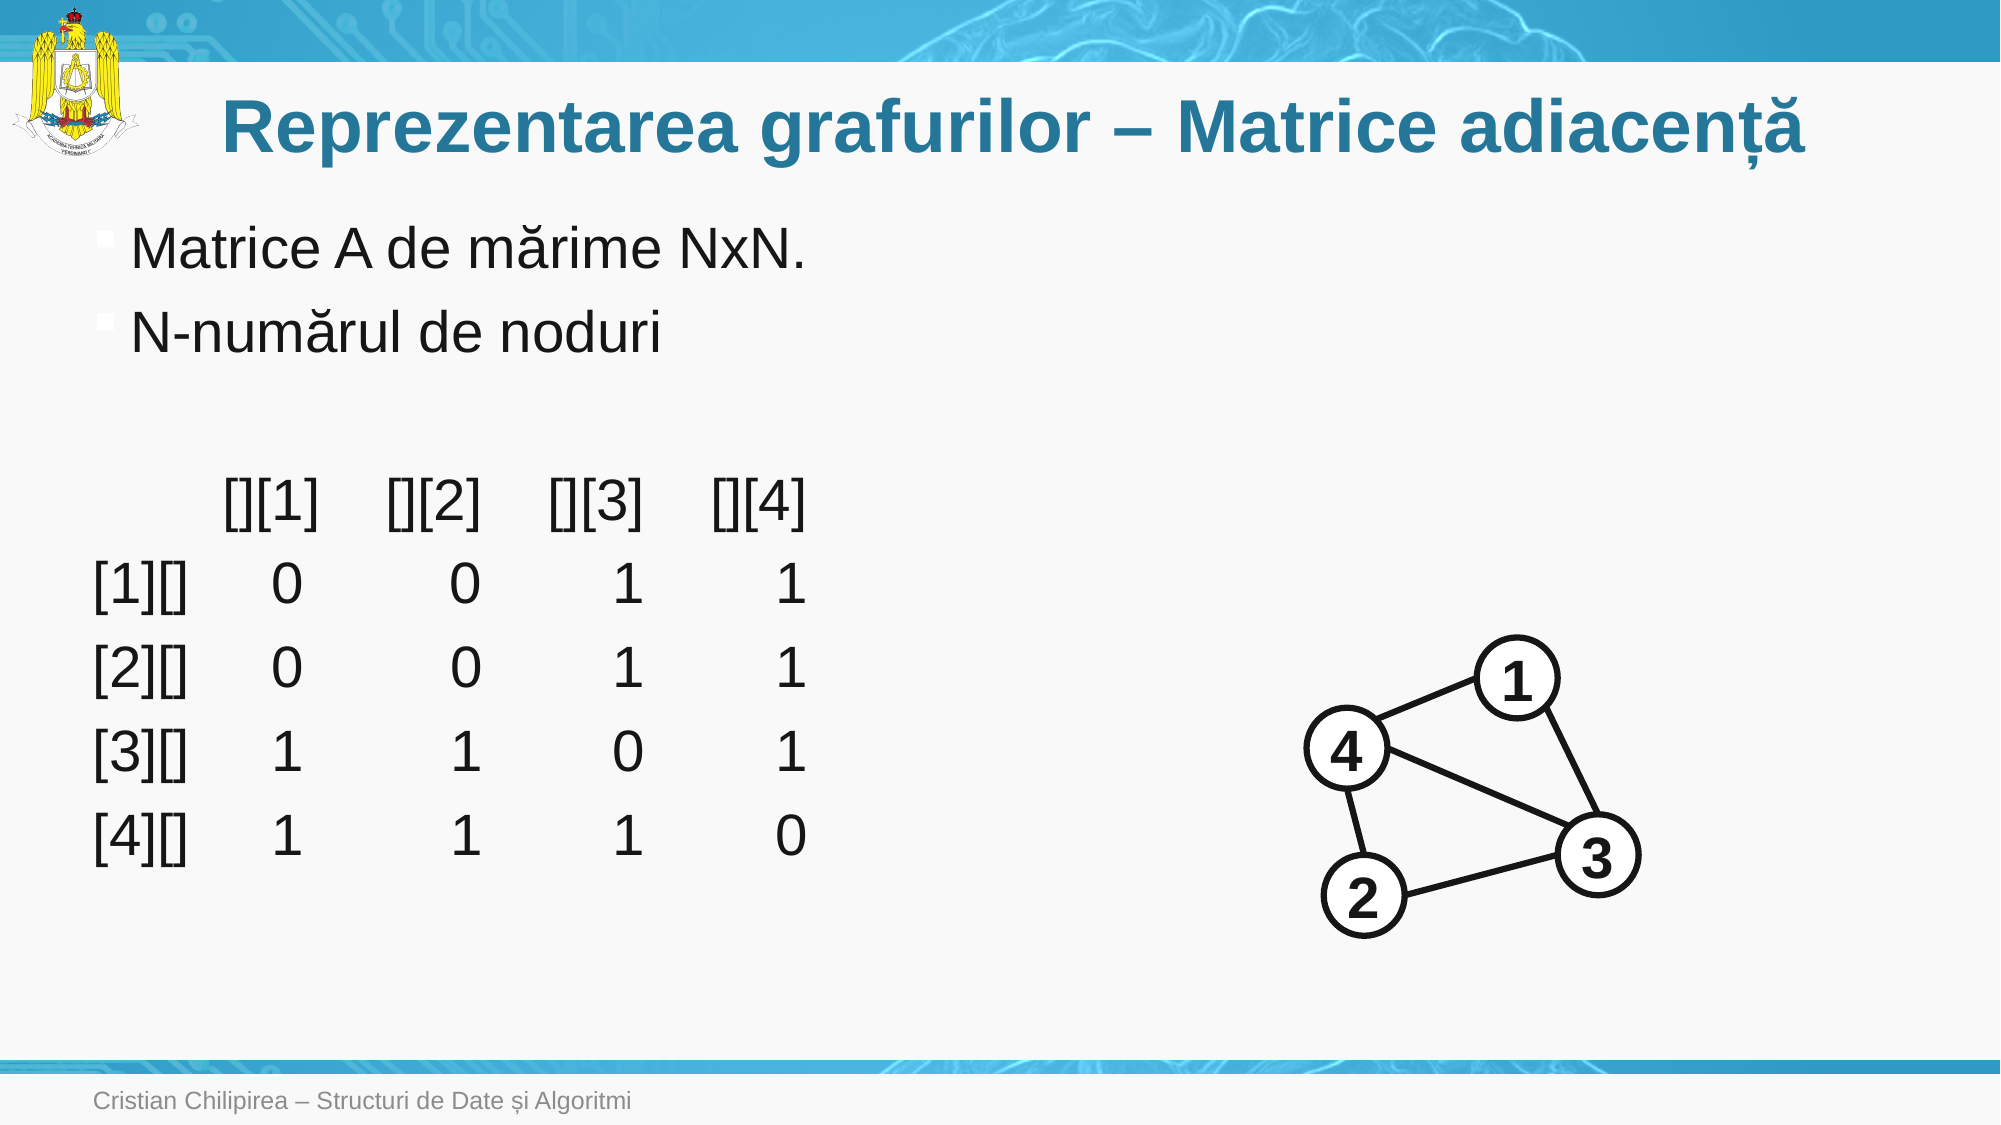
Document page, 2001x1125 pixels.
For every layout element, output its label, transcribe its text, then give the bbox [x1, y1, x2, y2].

picture [0, 0, 2000, 156]
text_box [1387, 748, 1570, 827]
picture [0, 1060, 2000, 1074]
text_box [1404, 854, 1558, 896]
text_box 2 [1323, 855, 1405, 936]
title Reprezentarea grafurilor – Matrice adiacență [150, 76, 1876, 180]
text_box 3 [1557, 814, 1639, 896]
text_box 1 [1476, 637, 1558, 719]
text_box 4 [1306, 707, 1388, 789]
footer Cristian Chilipirea – Structuri de Date și Algoritmi [77, 1073, 1338, 1125]
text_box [1375, 677, 1477, 720]
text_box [1545, 706, 1599, 815]
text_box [1347, 788, 1365, 855]
